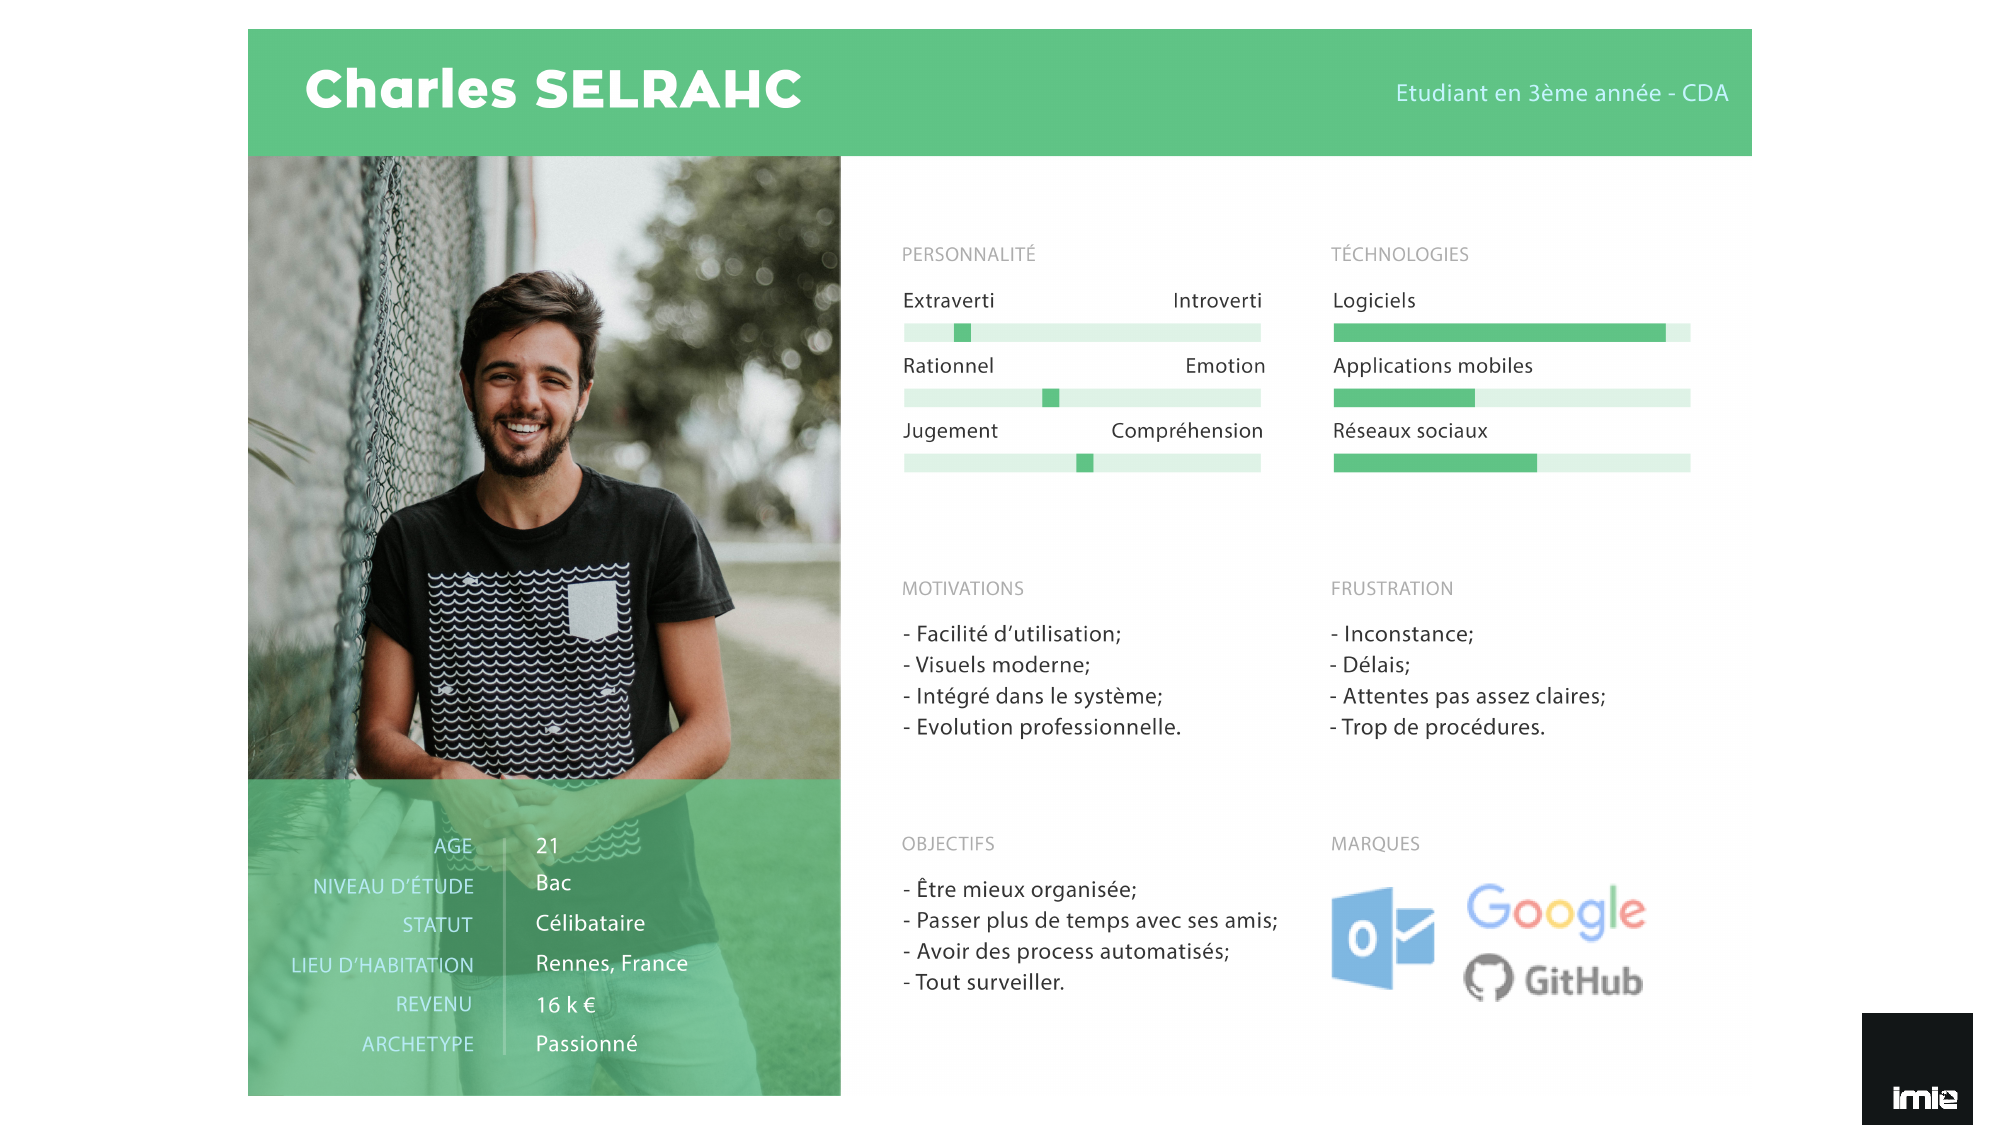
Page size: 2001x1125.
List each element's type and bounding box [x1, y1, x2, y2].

picture [1862, 1013, 1973, 1125]
list [248, 29, 1752, 1096]
